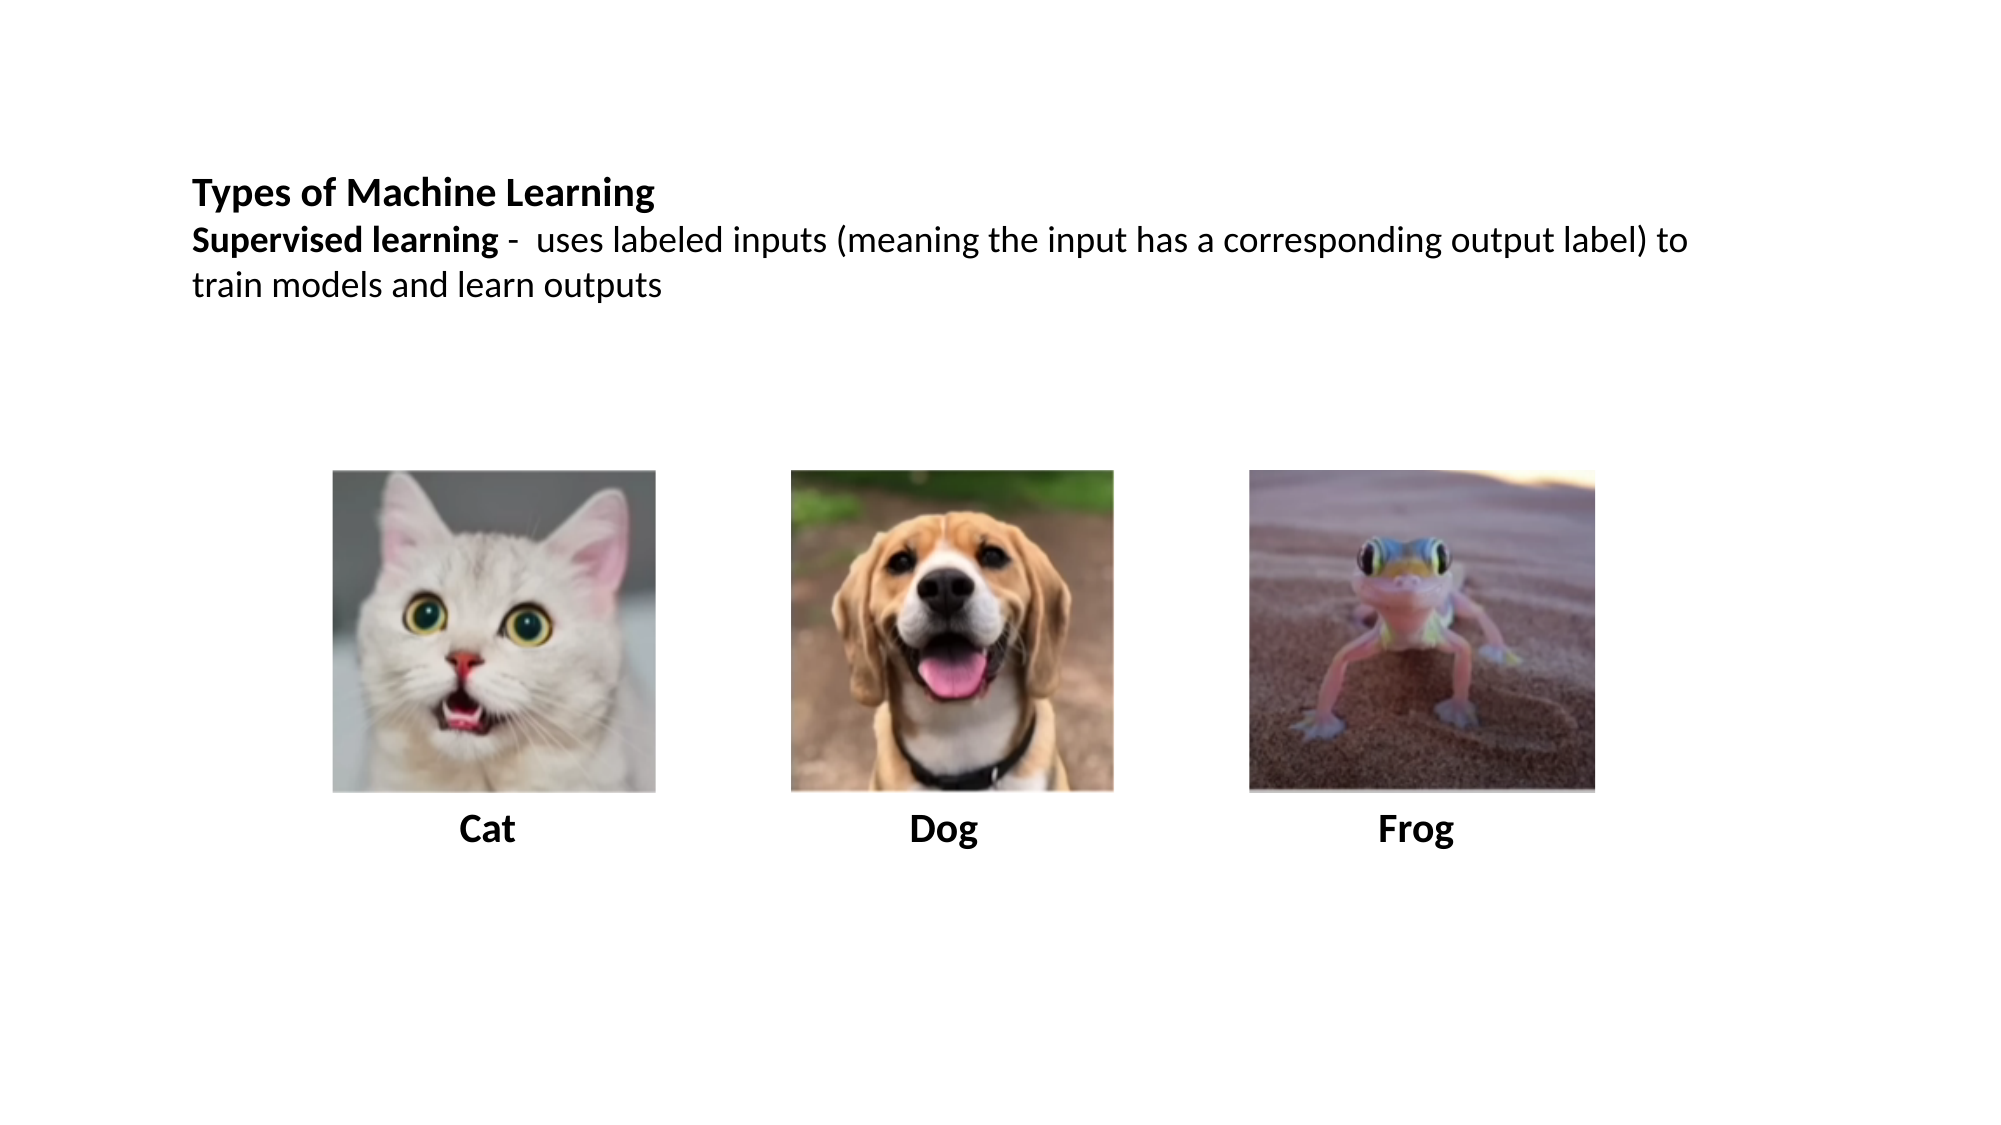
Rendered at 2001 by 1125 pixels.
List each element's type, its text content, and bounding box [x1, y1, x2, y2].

text_box Types of Machine Learning Supervised learning - uses labeled inputs (meaning the input has a corresponding output label) to train models and learn outputs [177, 132, 1712, 313]
picture [791, 470, 1115, 793]
text_box Cat Dog Frog [444, 768, 1516, 859]
picture [332, 470, 656, 793]
picture [1249, 470, 1596, 793]
